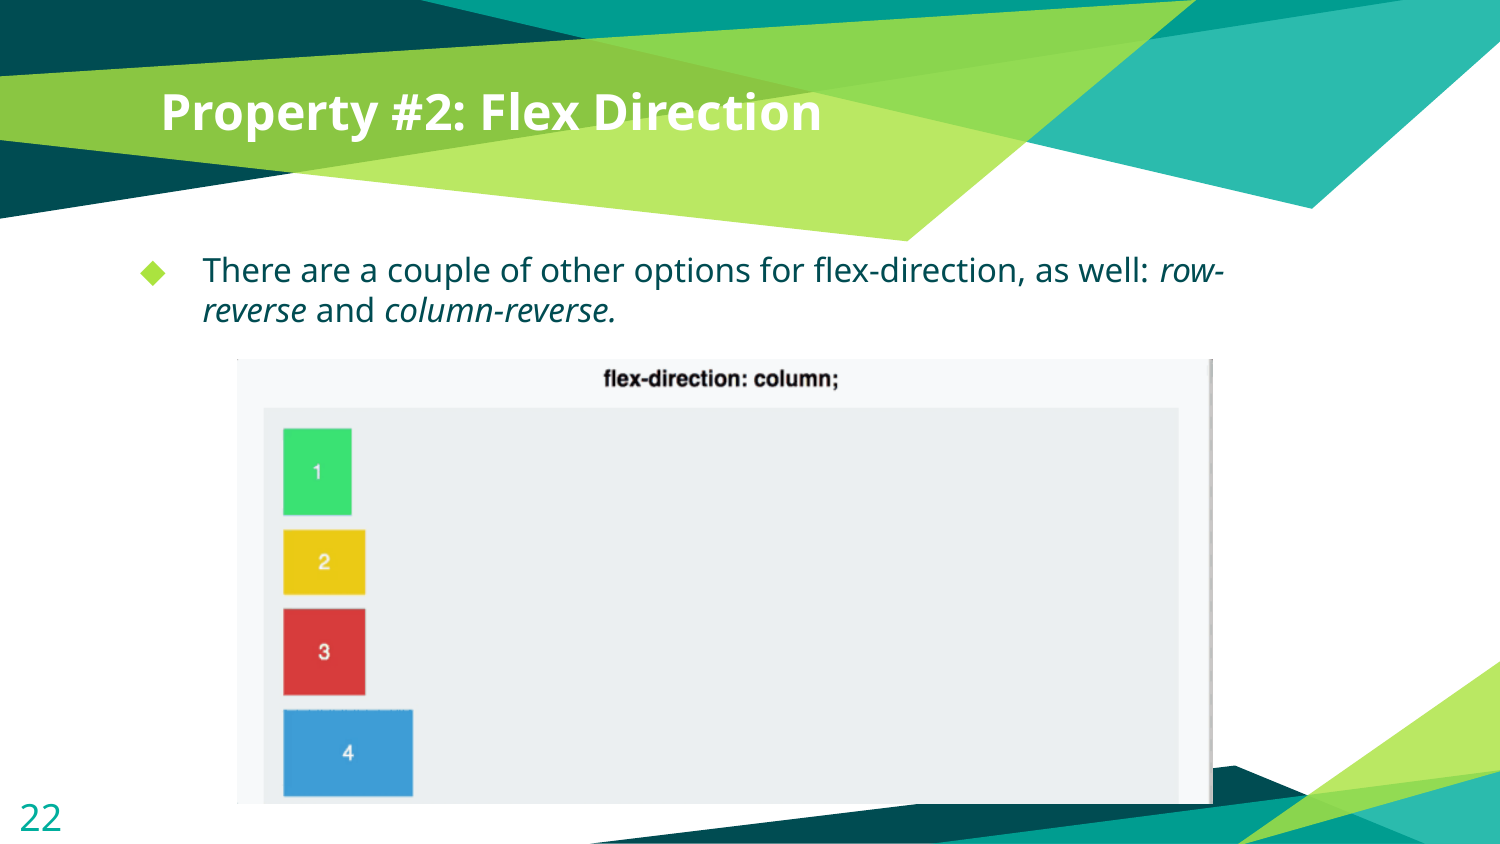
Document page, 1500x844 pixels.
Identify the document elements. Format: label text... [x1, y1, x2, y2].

list There are a couple of other options for flex-direction, as well: row-reverse and column-reverse. [112, 234, 1475, 807]
picture [237, 359, 1213, 805]
title Property #2: Flex Direction [145, 65, 1355, 206]
slide_number 22 [4, 779, 95, 844]
